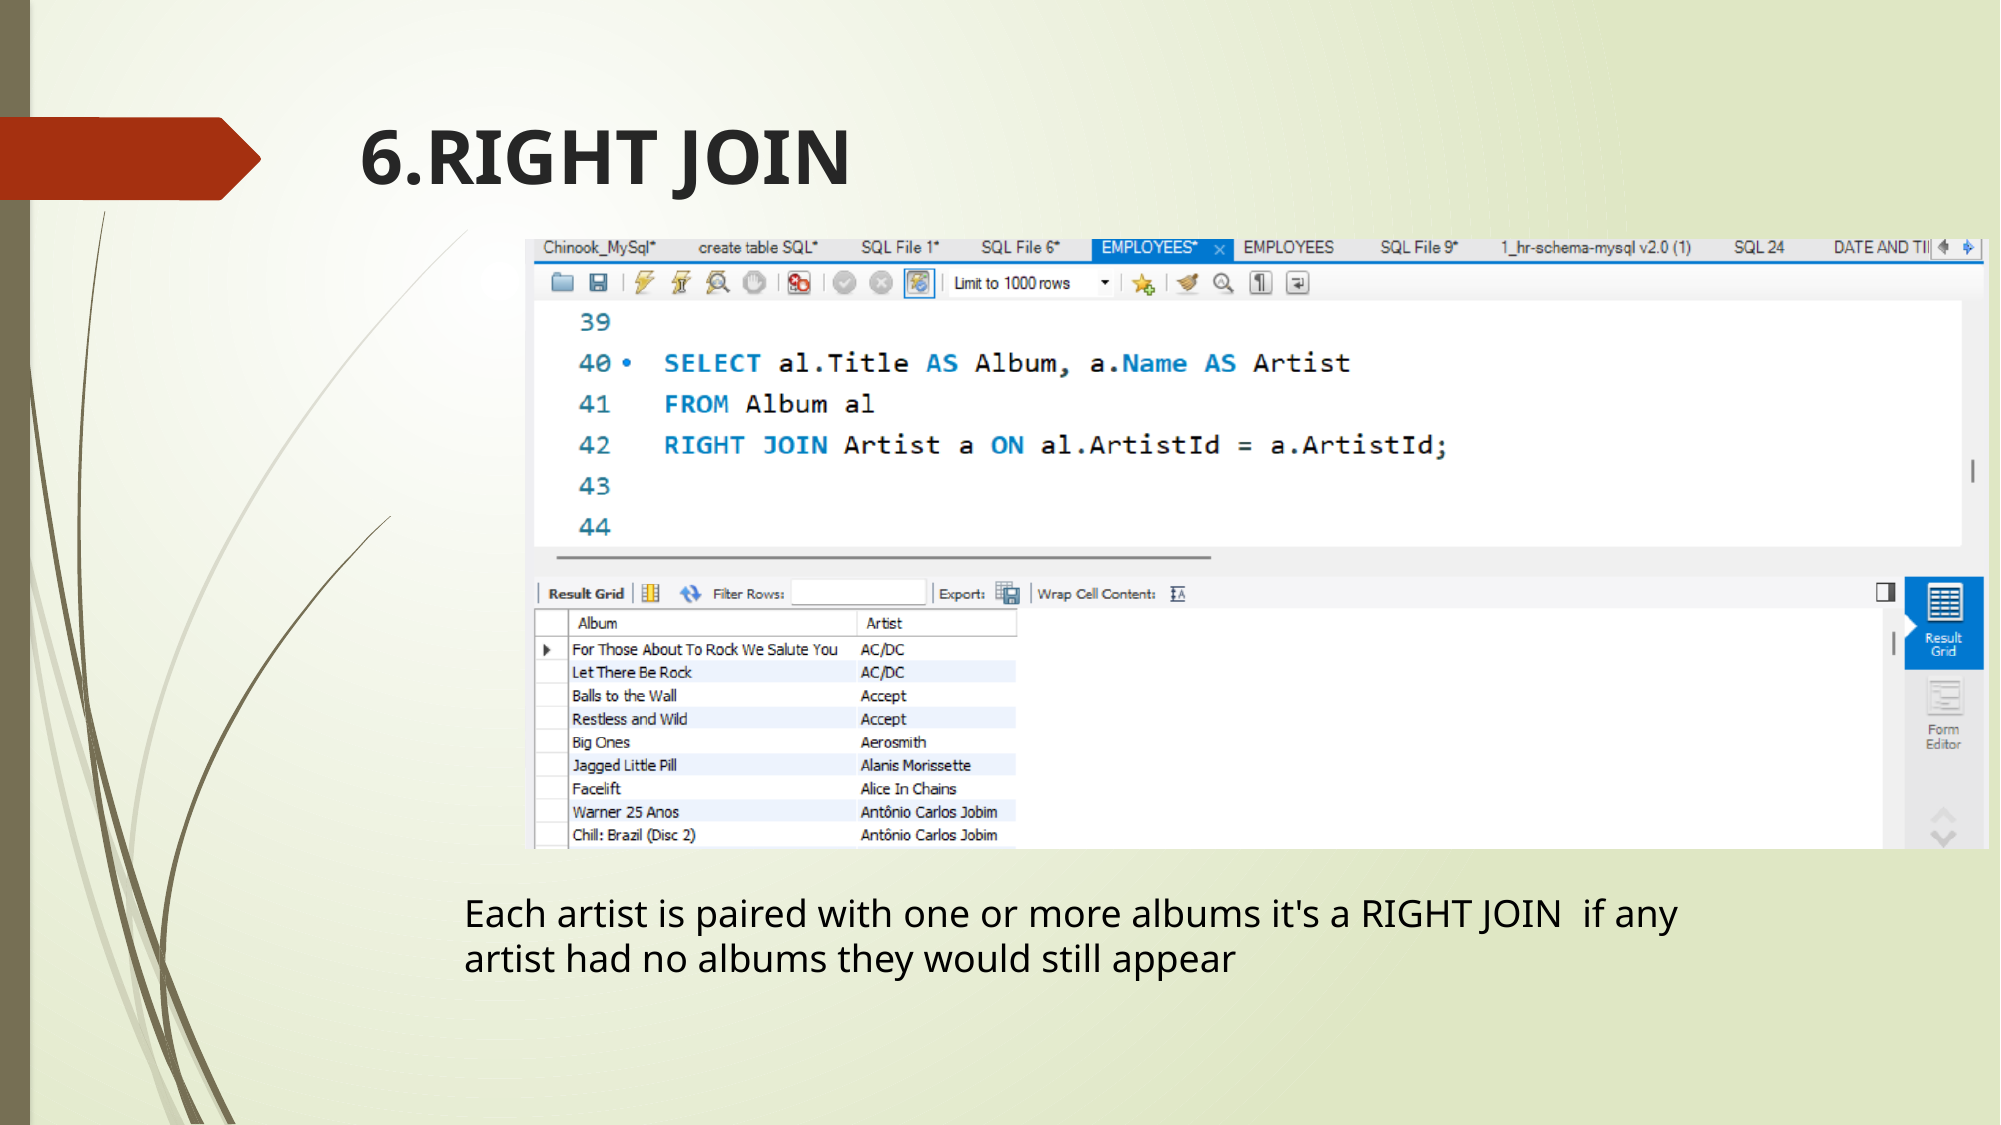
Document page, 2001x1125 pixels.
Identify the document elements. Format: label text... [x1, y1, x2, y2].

title 6.RIGHT JOIN [345, 102, 1808, 313]
text_box Each artist is paired with one or more albums it's a RIGHT JOIN if any artist had no albums they would still appear [449, 882, 1705, 1033]
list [525, 238, 1989, 849]
